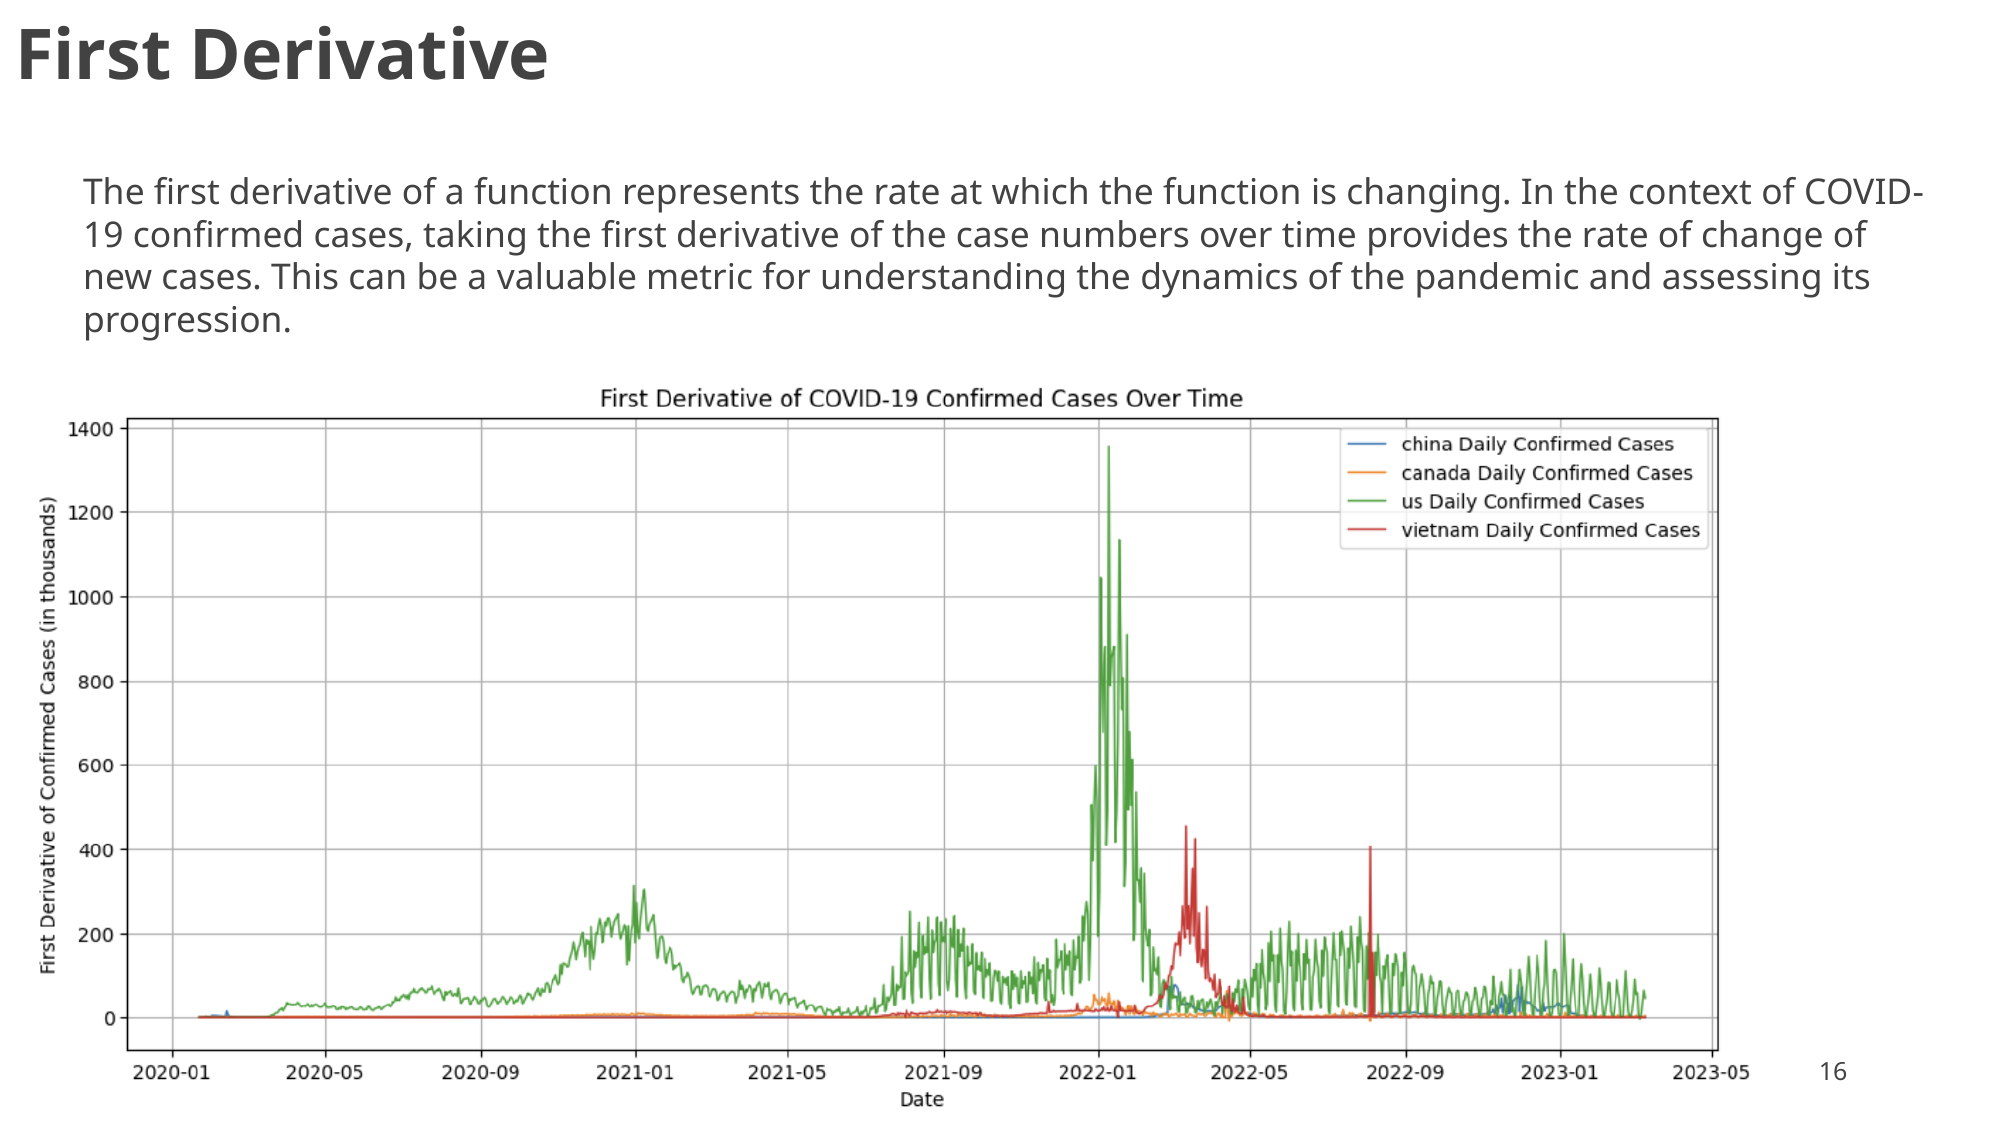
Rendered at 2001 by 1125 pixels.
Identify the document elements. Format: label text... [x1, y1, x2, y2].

text_box The first derivative of a function represents the rate at which the function is changing. In the context of COVID-19 confirmed cases, taking the first derivative of the case numbers over time provides the rate of change of new cases. This can be a valuable metric for understanding the dynamics of the pandemic and assessing its progression. [68, 111, 1951, 397]
picture [0, 366, 1773, 1125]
slide_number ‹#› [1781, 1042, 1863, 1103]
title First Derivative [0, 1, 574, 112]
